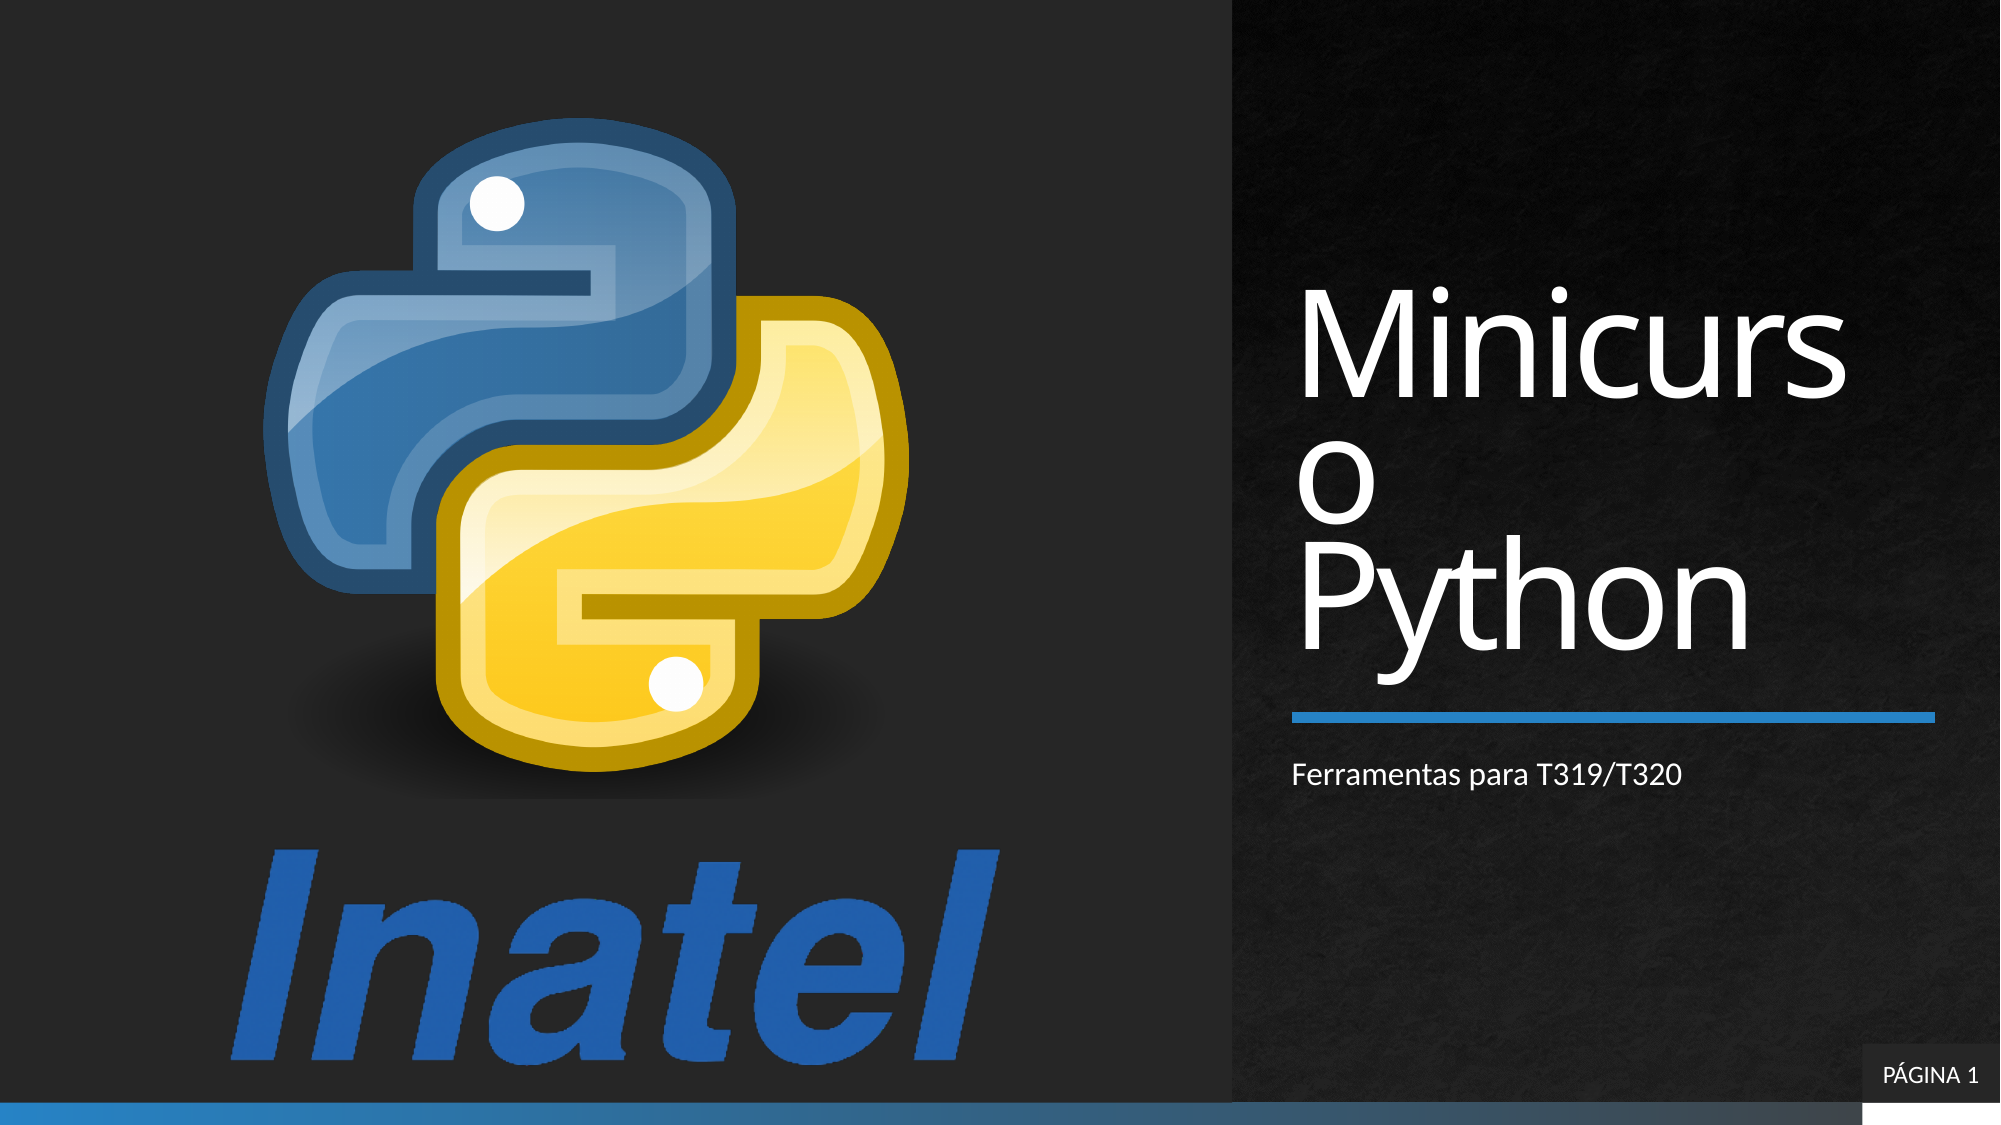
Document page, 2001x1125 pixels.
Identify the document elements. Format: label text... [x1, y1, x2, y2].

title Minicurso Python [1291, 275, 1936, 675]
slide_number PÁGINA 1 [1862, 1043, 2000, 1103]
list Ferramentas para T319/T320 [1291, 756, 1936, 869]
picture [215, 101, 1016, 1125]
picture [1233, 0, 2000, 1103]
